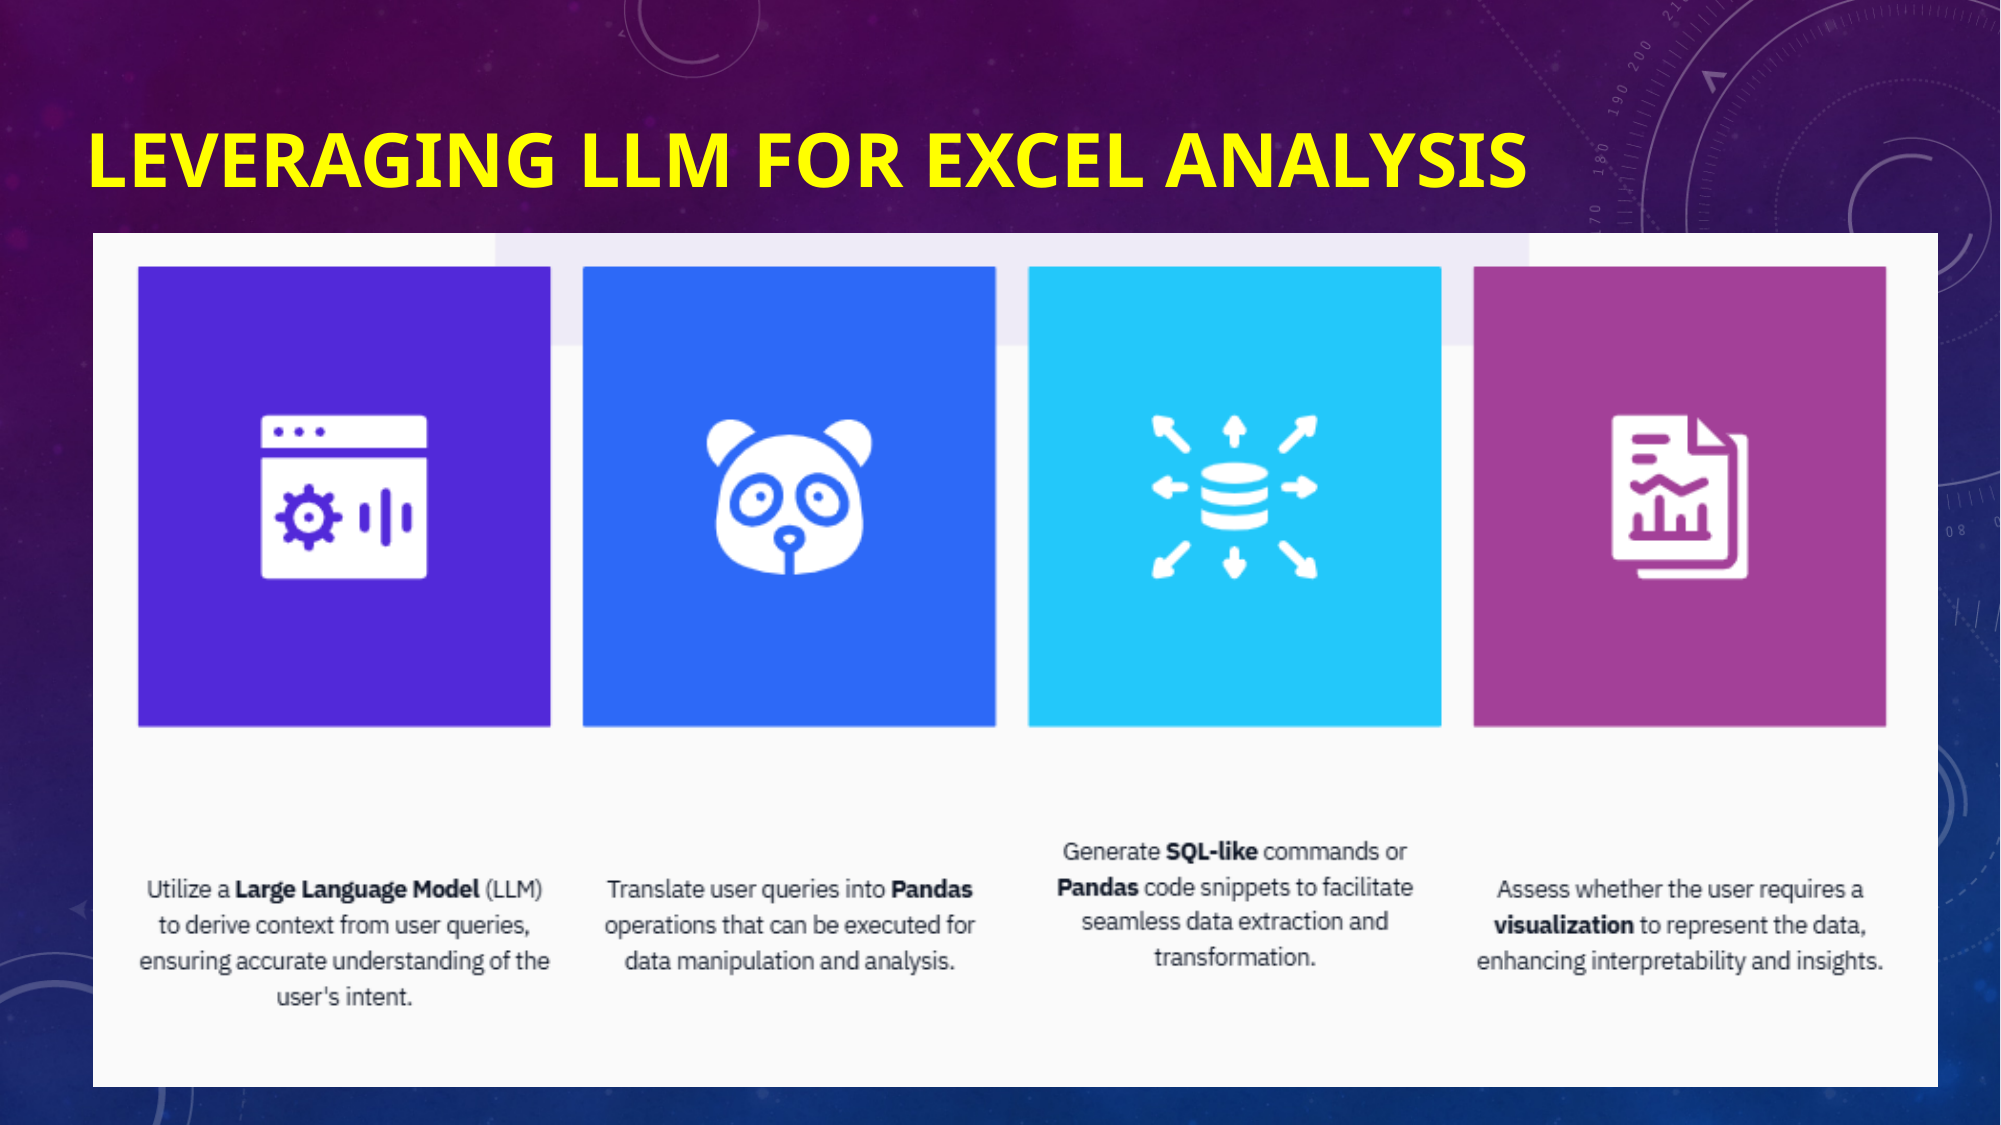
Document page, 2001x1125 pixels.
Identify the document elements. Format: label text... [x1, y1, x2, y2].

title Leveraging LLM for Excel Analysis [70, 38, 1733, 278]
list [93, 233, 1938, 1087]
picture [0, 0, 2001, 1125]
